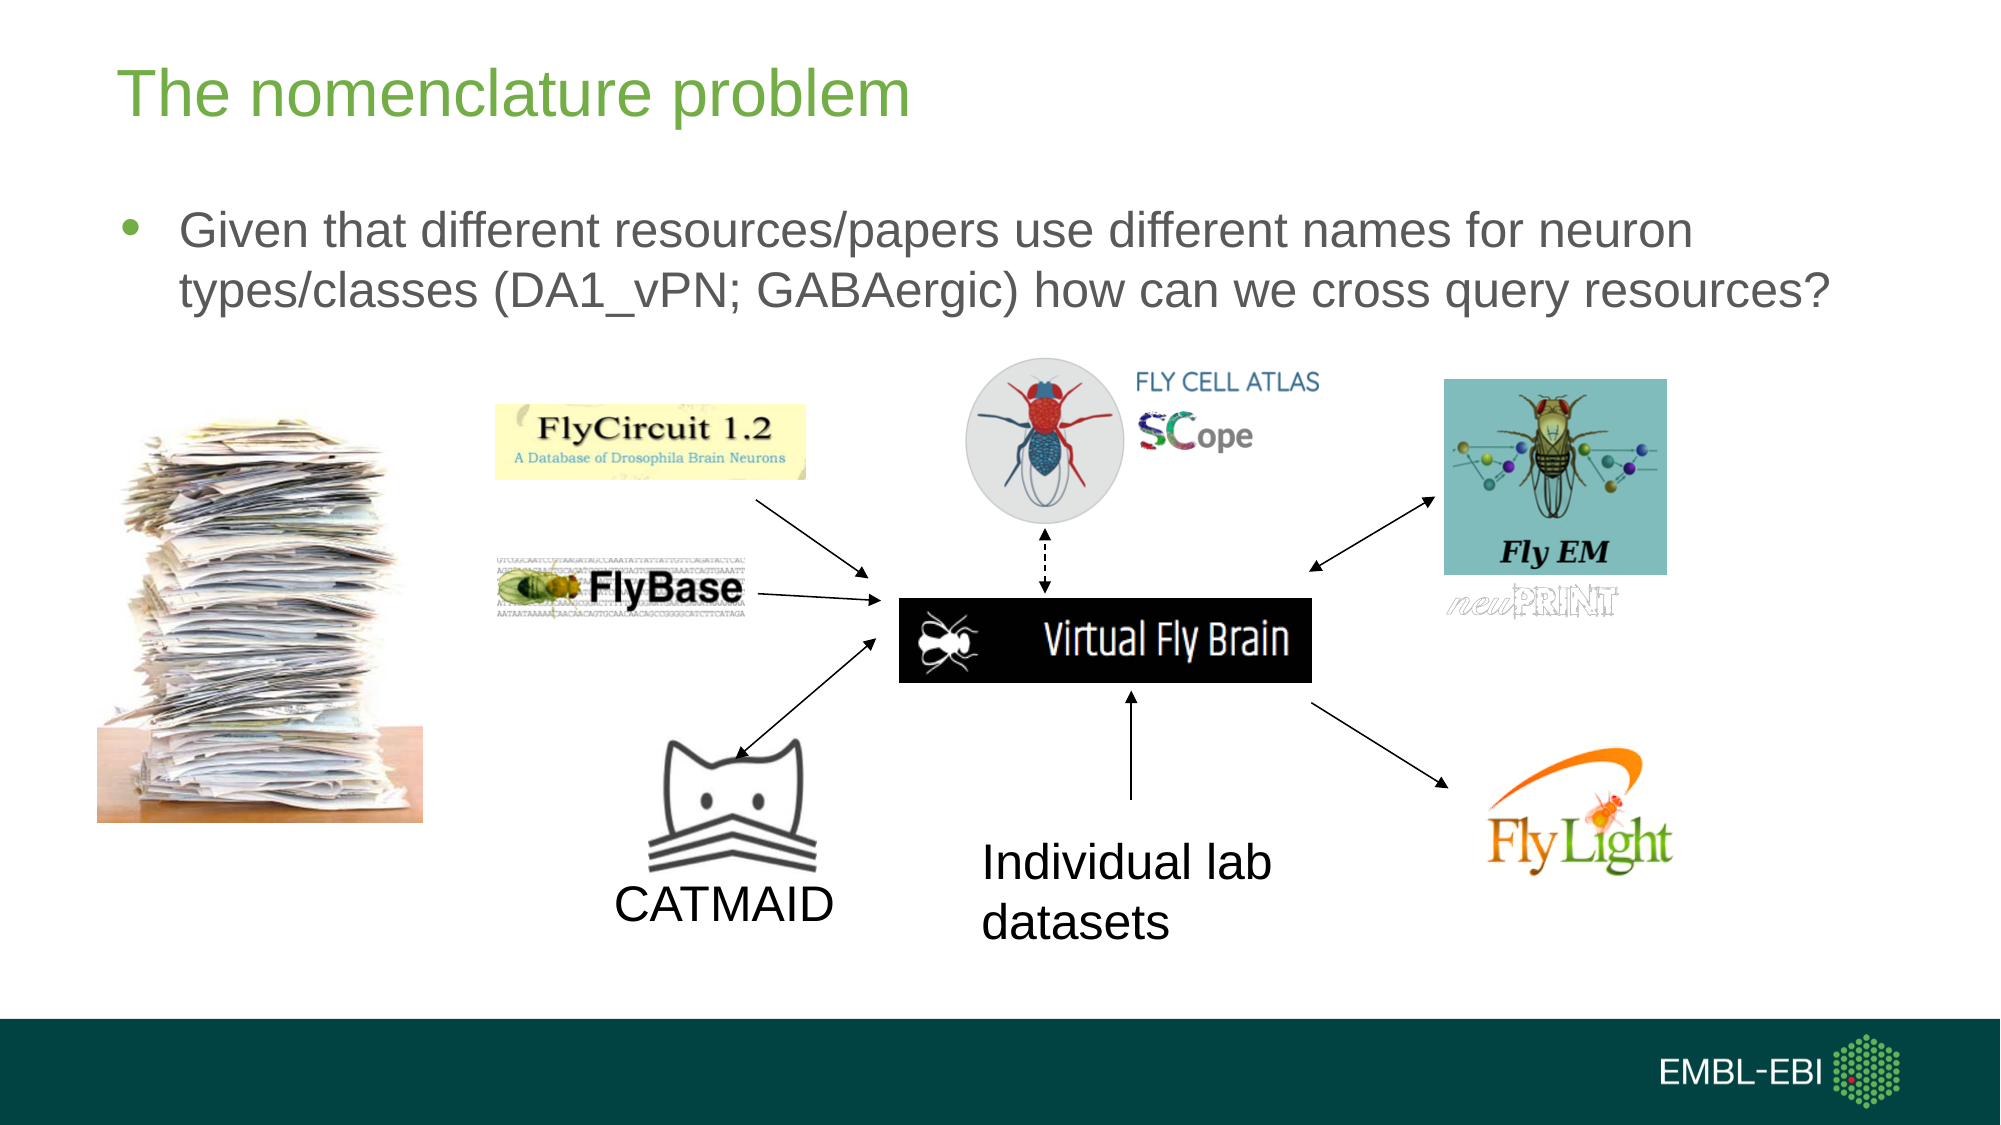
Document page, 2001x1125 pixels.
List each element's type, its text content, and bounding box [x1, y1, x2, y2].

picture [1661, 1034, 1900, 1109]
picture [96, 406, 423, 823]
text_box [494, 355, 1677, 921]
title The nomenclature problem [116, 50, 1900, 175]
list Given that different resources/papers use different names for neuron types/classes (DA1_vPN; GABAergic) how can we cross query resources? [120, 197, 1905, 911]
